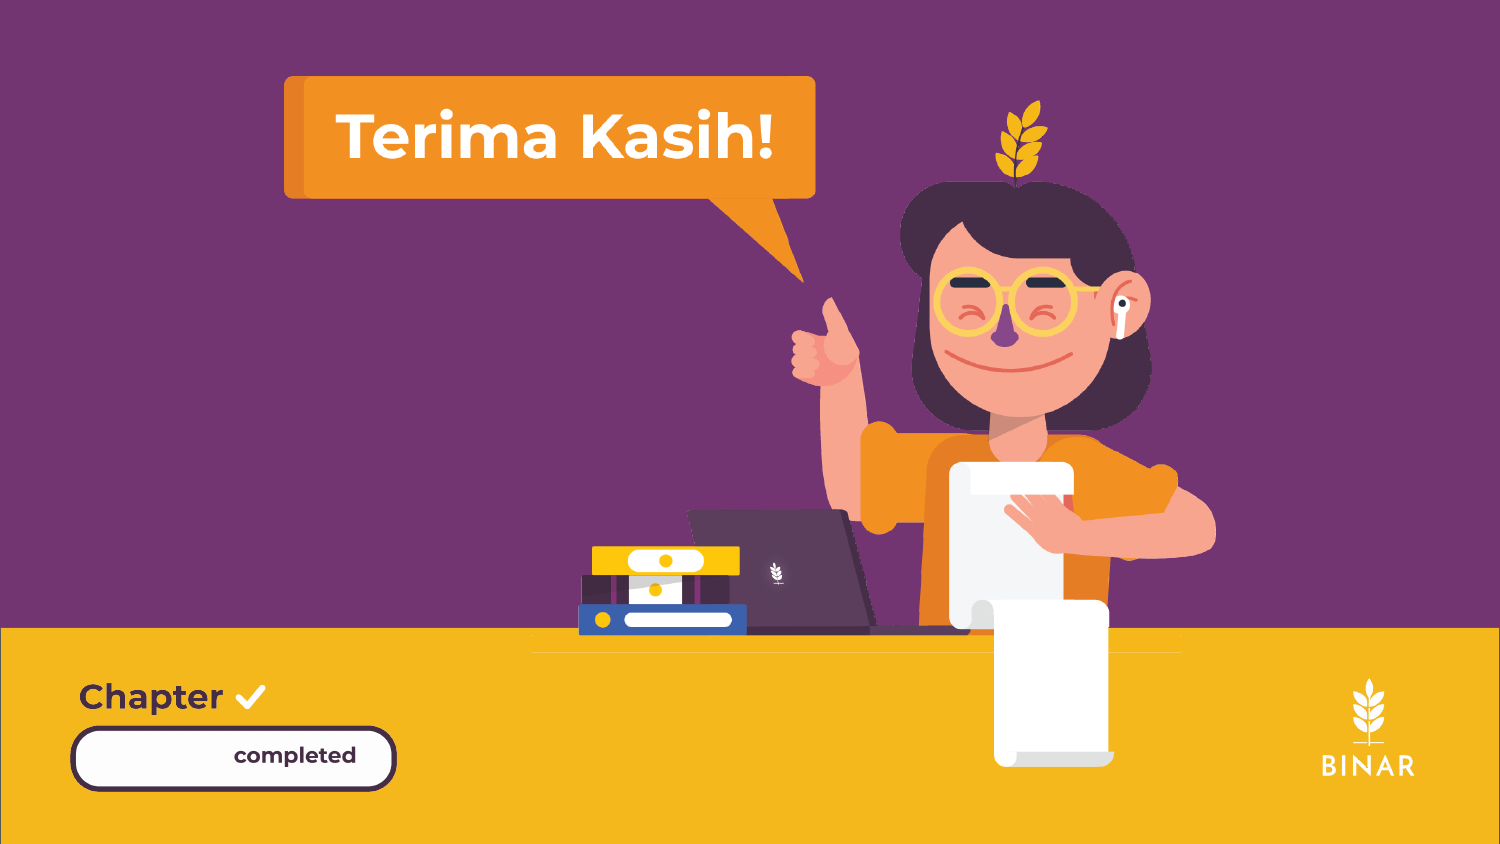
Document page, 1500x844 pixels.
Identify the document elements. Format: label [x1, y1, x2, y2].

picture [1309, 668, 1427, 803]
picture [69, 76, 1216, 793]
text_box [0, 627, 1500, 844]
